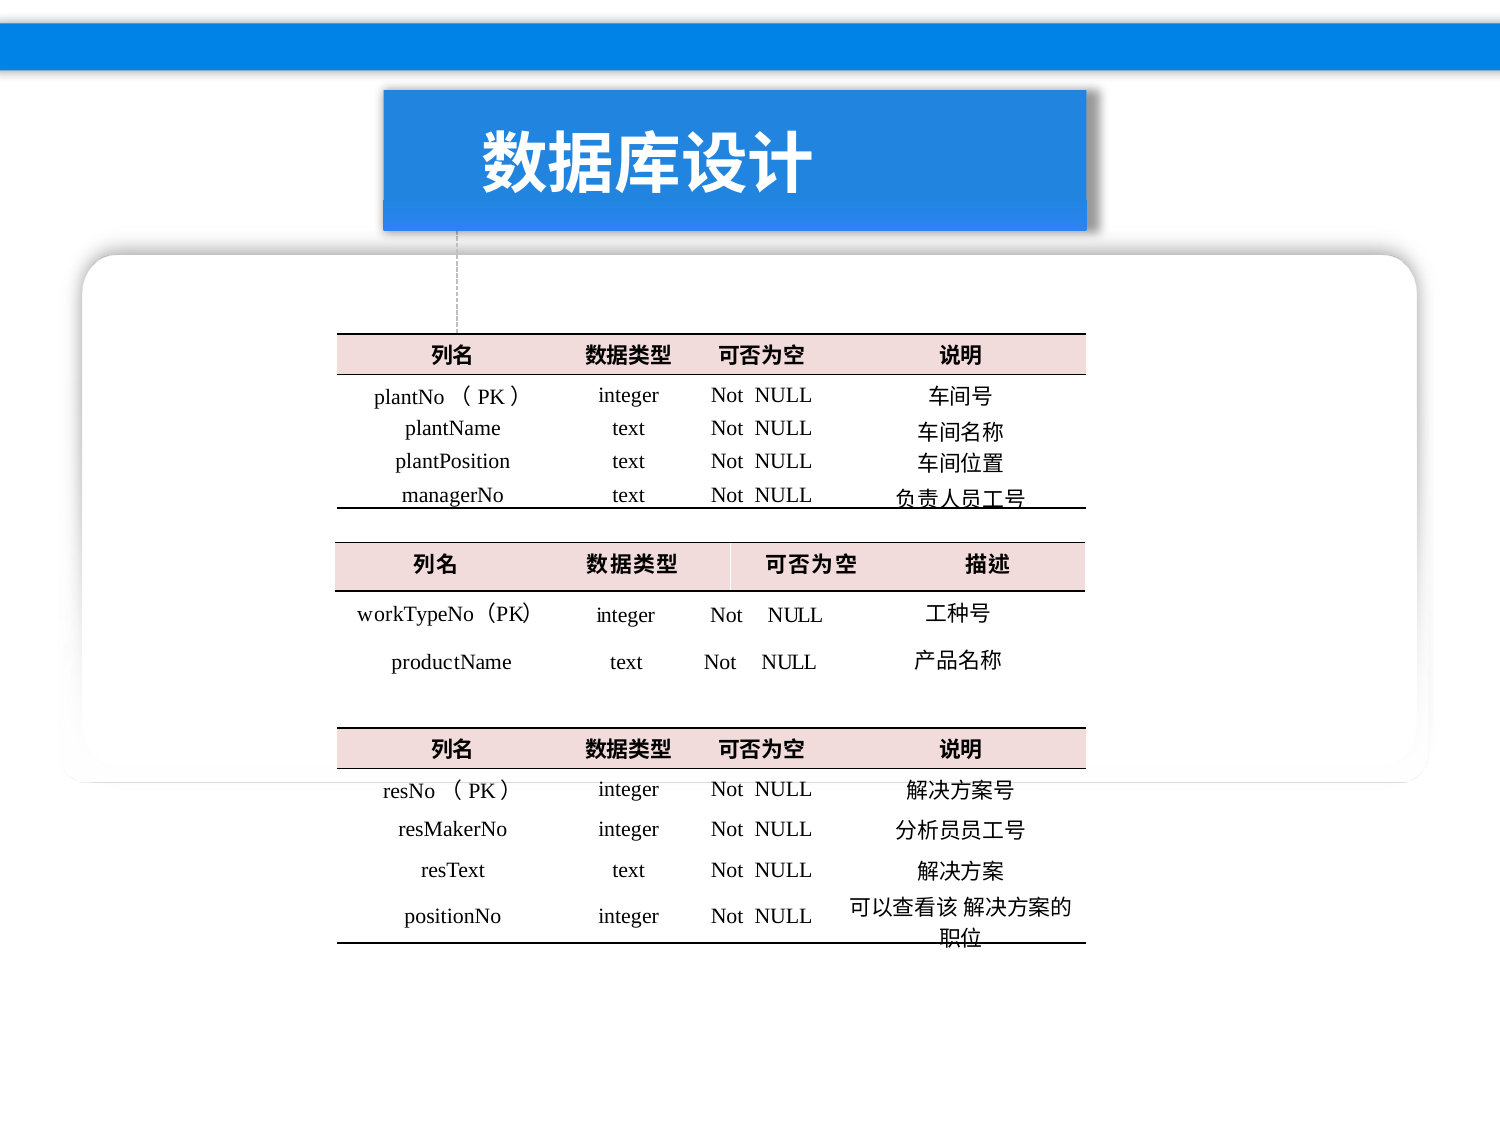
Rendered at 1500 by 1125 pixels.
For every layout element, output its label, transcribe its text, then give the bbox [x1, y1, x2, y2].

table_cell integer [569, 809, 688, 850]
table_cell text [569, 850, 688, 890]
table_cell resMakerNo [337, 809, 569, 850]
text_box [382, 89, 1088, 218]
table_cell 可以查看该 解决方案的职位 [836, 890, 1086, 942]
table_cell 分析员员工号 [836, 809, 1086, 850]
table_cell resText [337, 850, 569, 890]
text_box [0, 22, 1500, 72]
table_cell Not NULL [688, 809, 836, 850]
table_cell 解决方案 [836, 850, 1086, 890]
table_cell Not NULL [688, 850, 836, 890]
text_box 数据库设计 [466, 113, 1069, 209]
table_cell positionNo [337, 890, 569, 942]
picture [52, 219, 1446, 797]
table_cell integer [569, 890, 688, 942]
table_cell Not NULL [688, 890, 836, 942]
